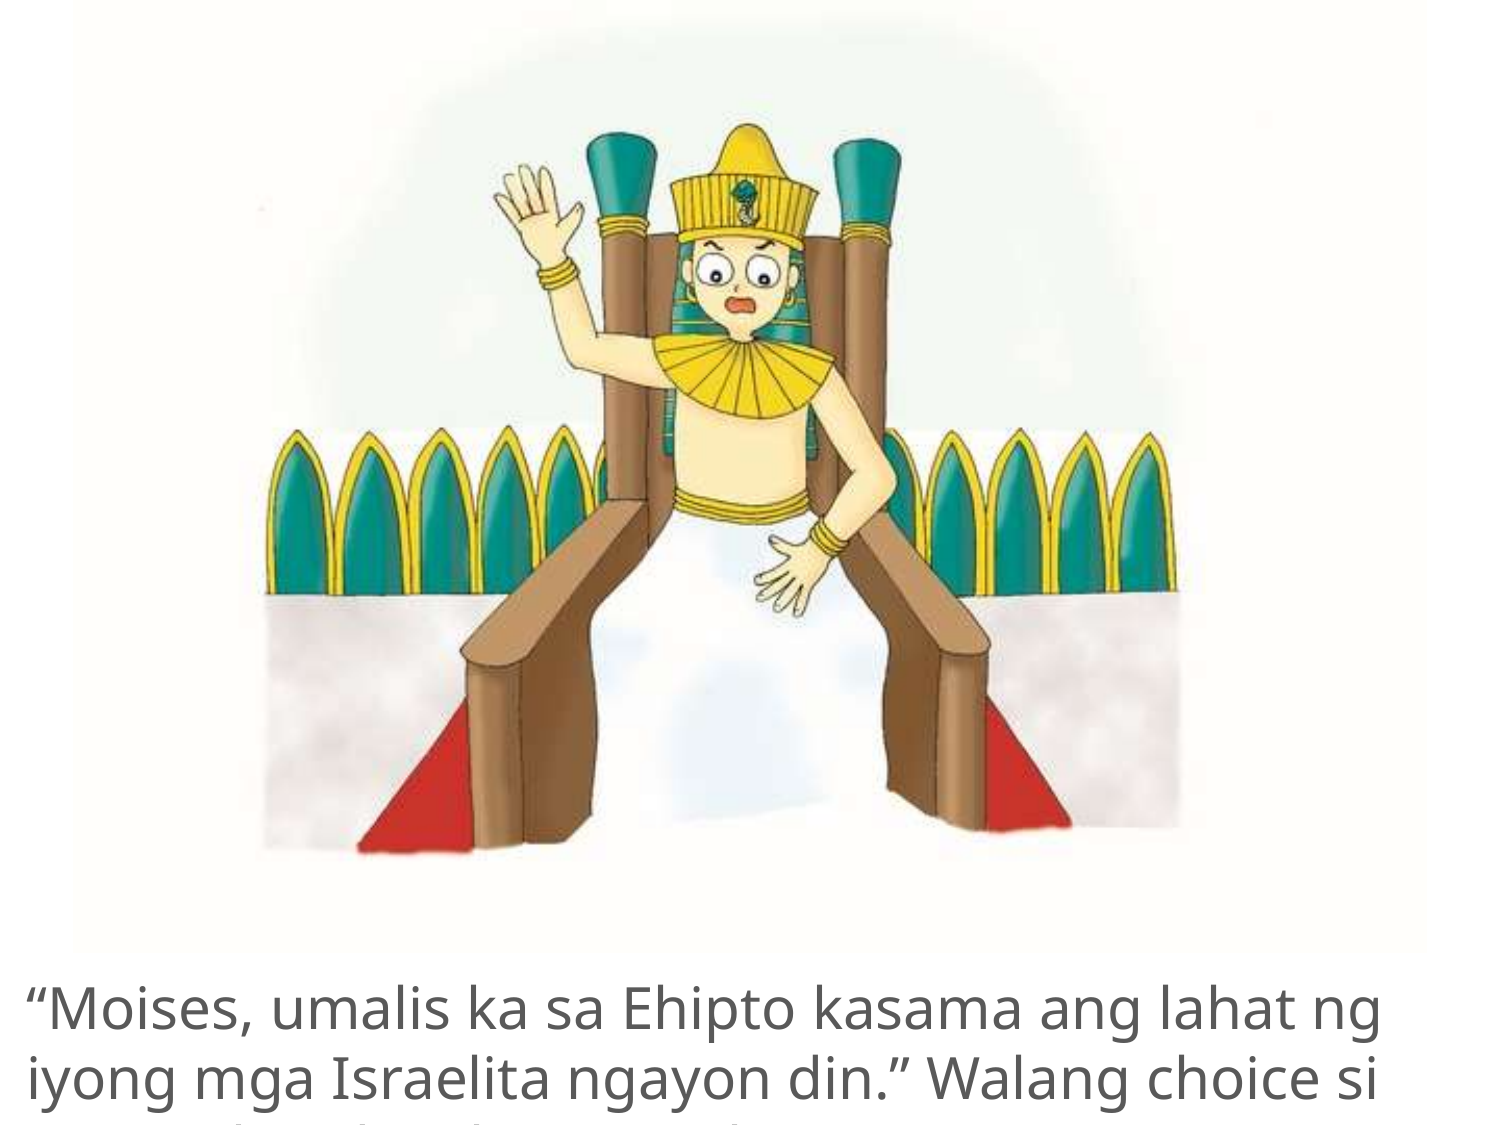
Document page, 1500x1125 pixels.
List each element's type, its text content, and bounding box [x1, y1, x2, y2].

text_box “Moises, umalis ka sa Ehipto kasama ang lahat ng iyong mga Israelita ngayon din.” Walang choice si Faraon kundi pabayaan sila. [11, 964, 1498, 1125]
picture [72, 0, 1427, 953]
